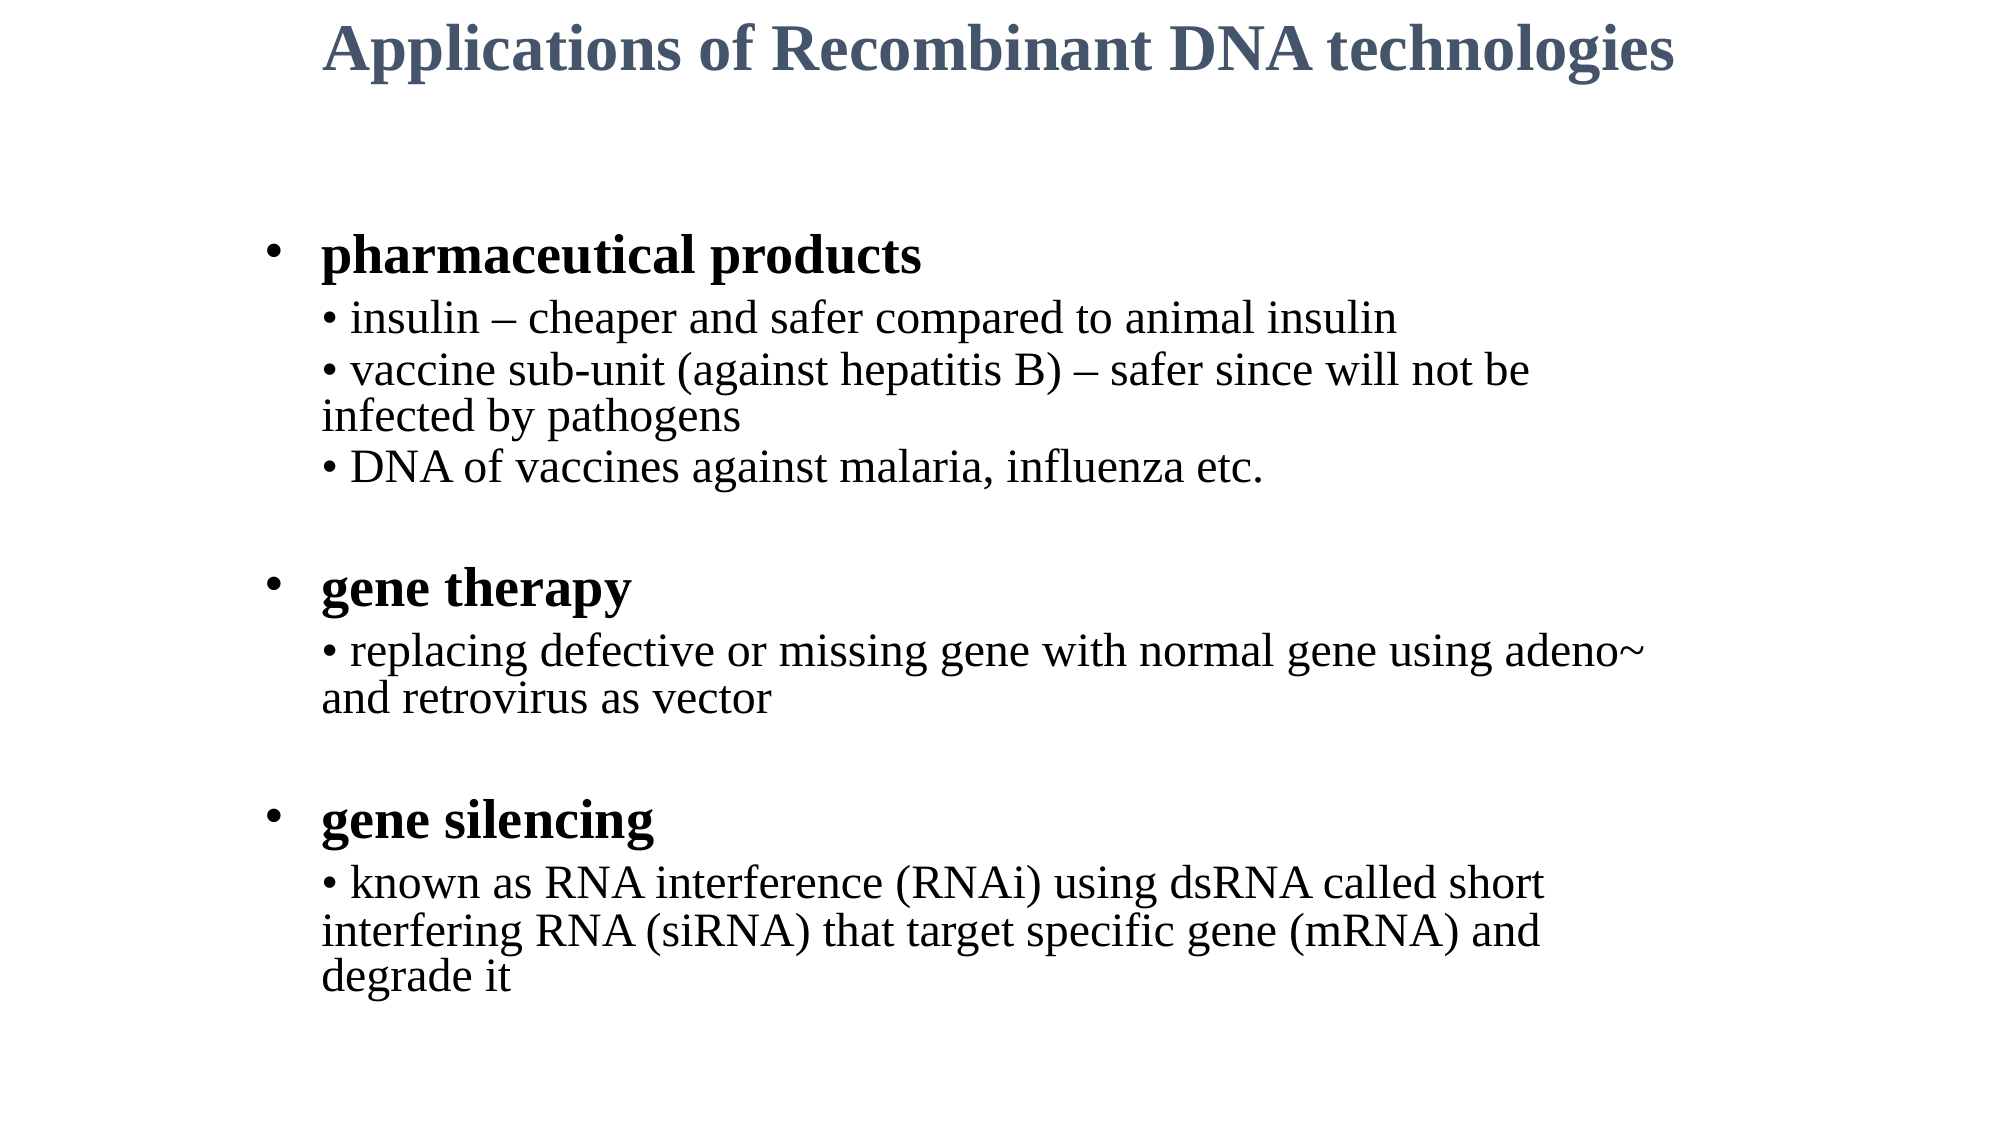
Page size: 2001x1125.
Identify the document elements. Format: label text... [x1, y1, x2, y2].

list pharmaceutical products • insulin – cheaper and safer compared to animal insulin • vaccine sub-unit (against hepatitis B) – safer since will not be infected by pathogens • DNA of vaccines against malaria, influenza etc. gene therapy • replacing defective or missing gene with normal gene using adeno~ and retrovirus as vector gene silencing • known as RNA interference (RNAi) using dsRNA called short interfering RNA (siRNA) that target specific gene (mRNA) and degrade it [249, 222, 1713, 948]
title Applications of Recombinant DNA technologies [249, 0, 1750, 88]
